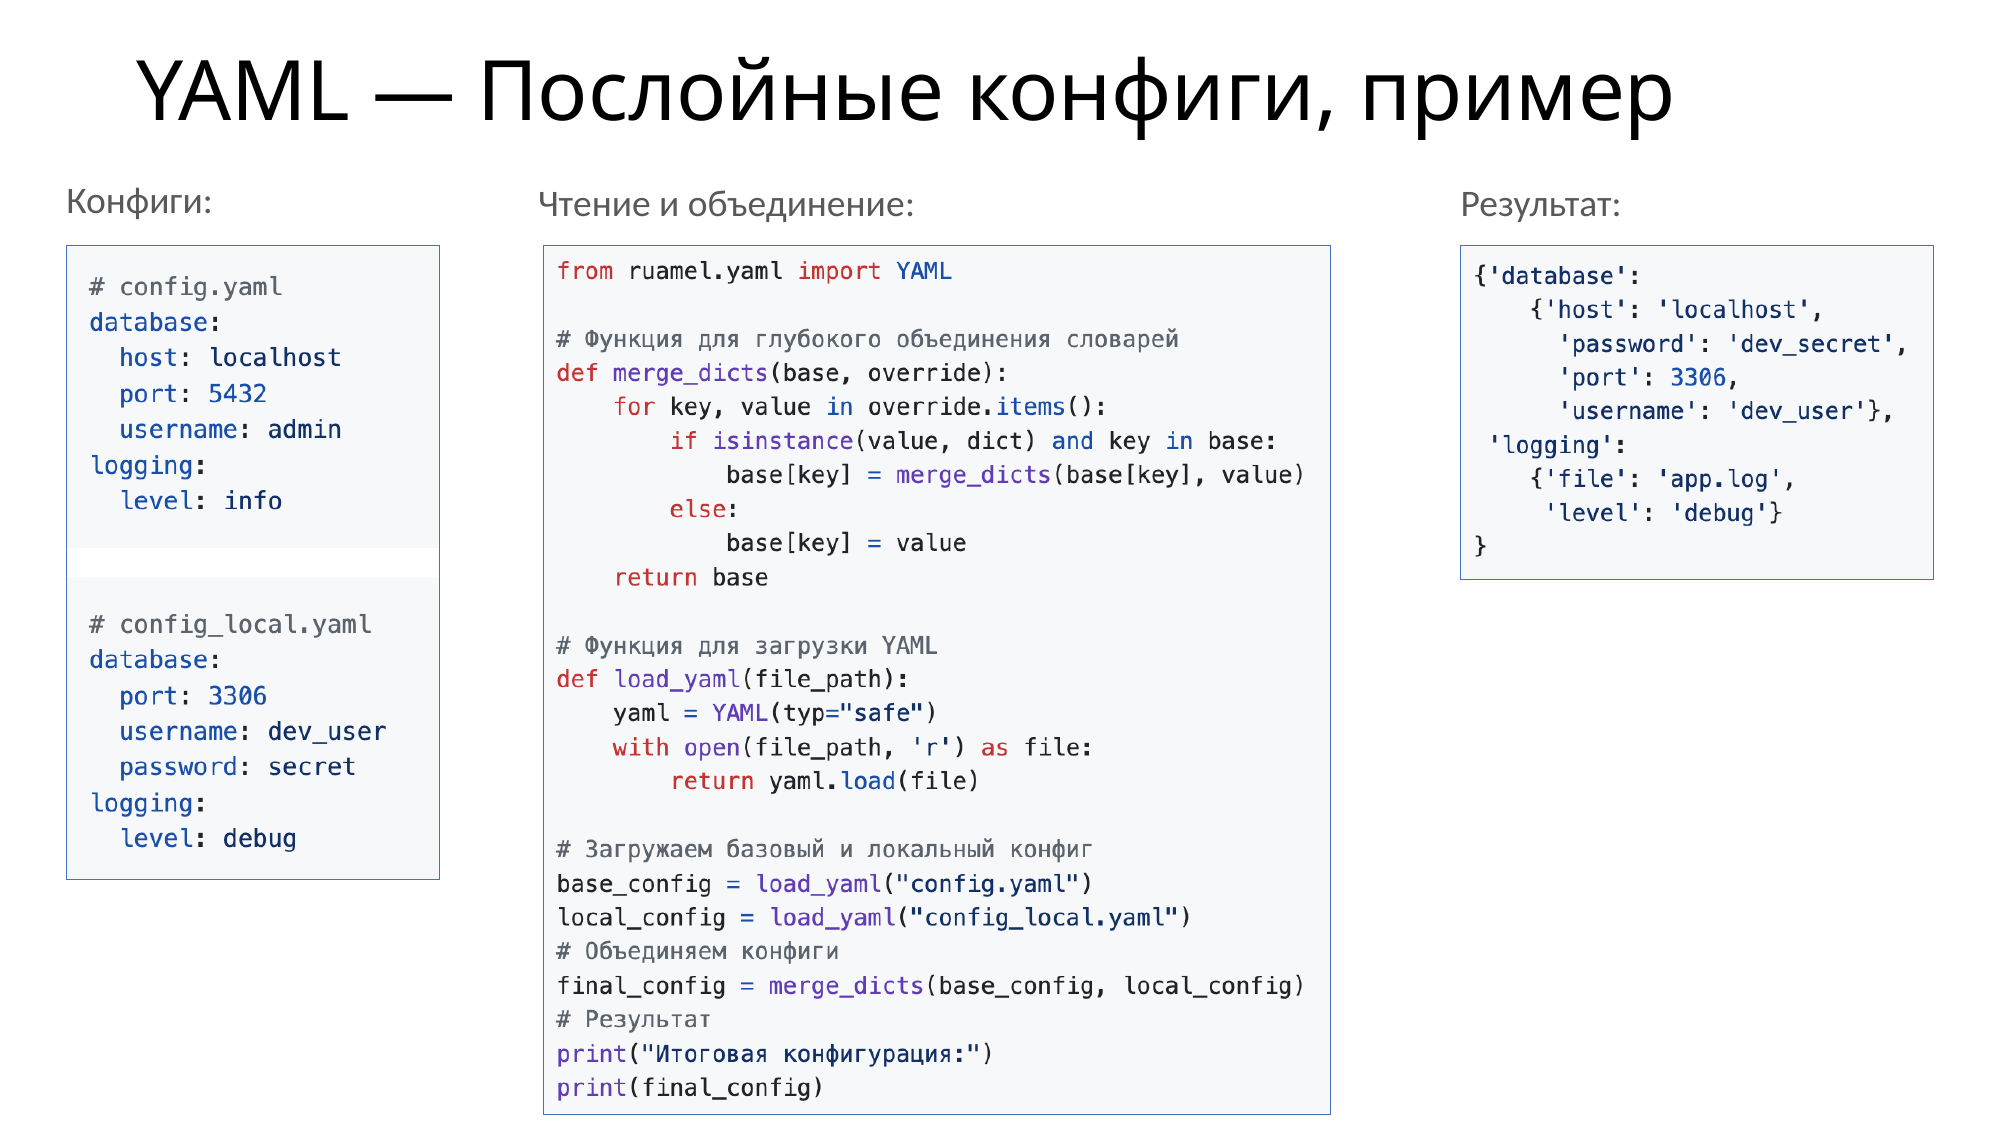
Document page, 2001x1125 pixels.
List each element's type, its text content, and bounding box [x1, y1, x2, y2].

title YAML — Послойные конфиги, пример [121, 33, 1847, 153]
text_box Конфиги: [66, 176, 440, 222]
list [66, 245, 440, 880]
picture [1460, 245, 1934, 580]
text_box Чтение и объединение: [538, 178, 1175, 225]
text_box Результат: [1460, 178, 1860, 225]
picture [543, 245, 1331, 1115]
